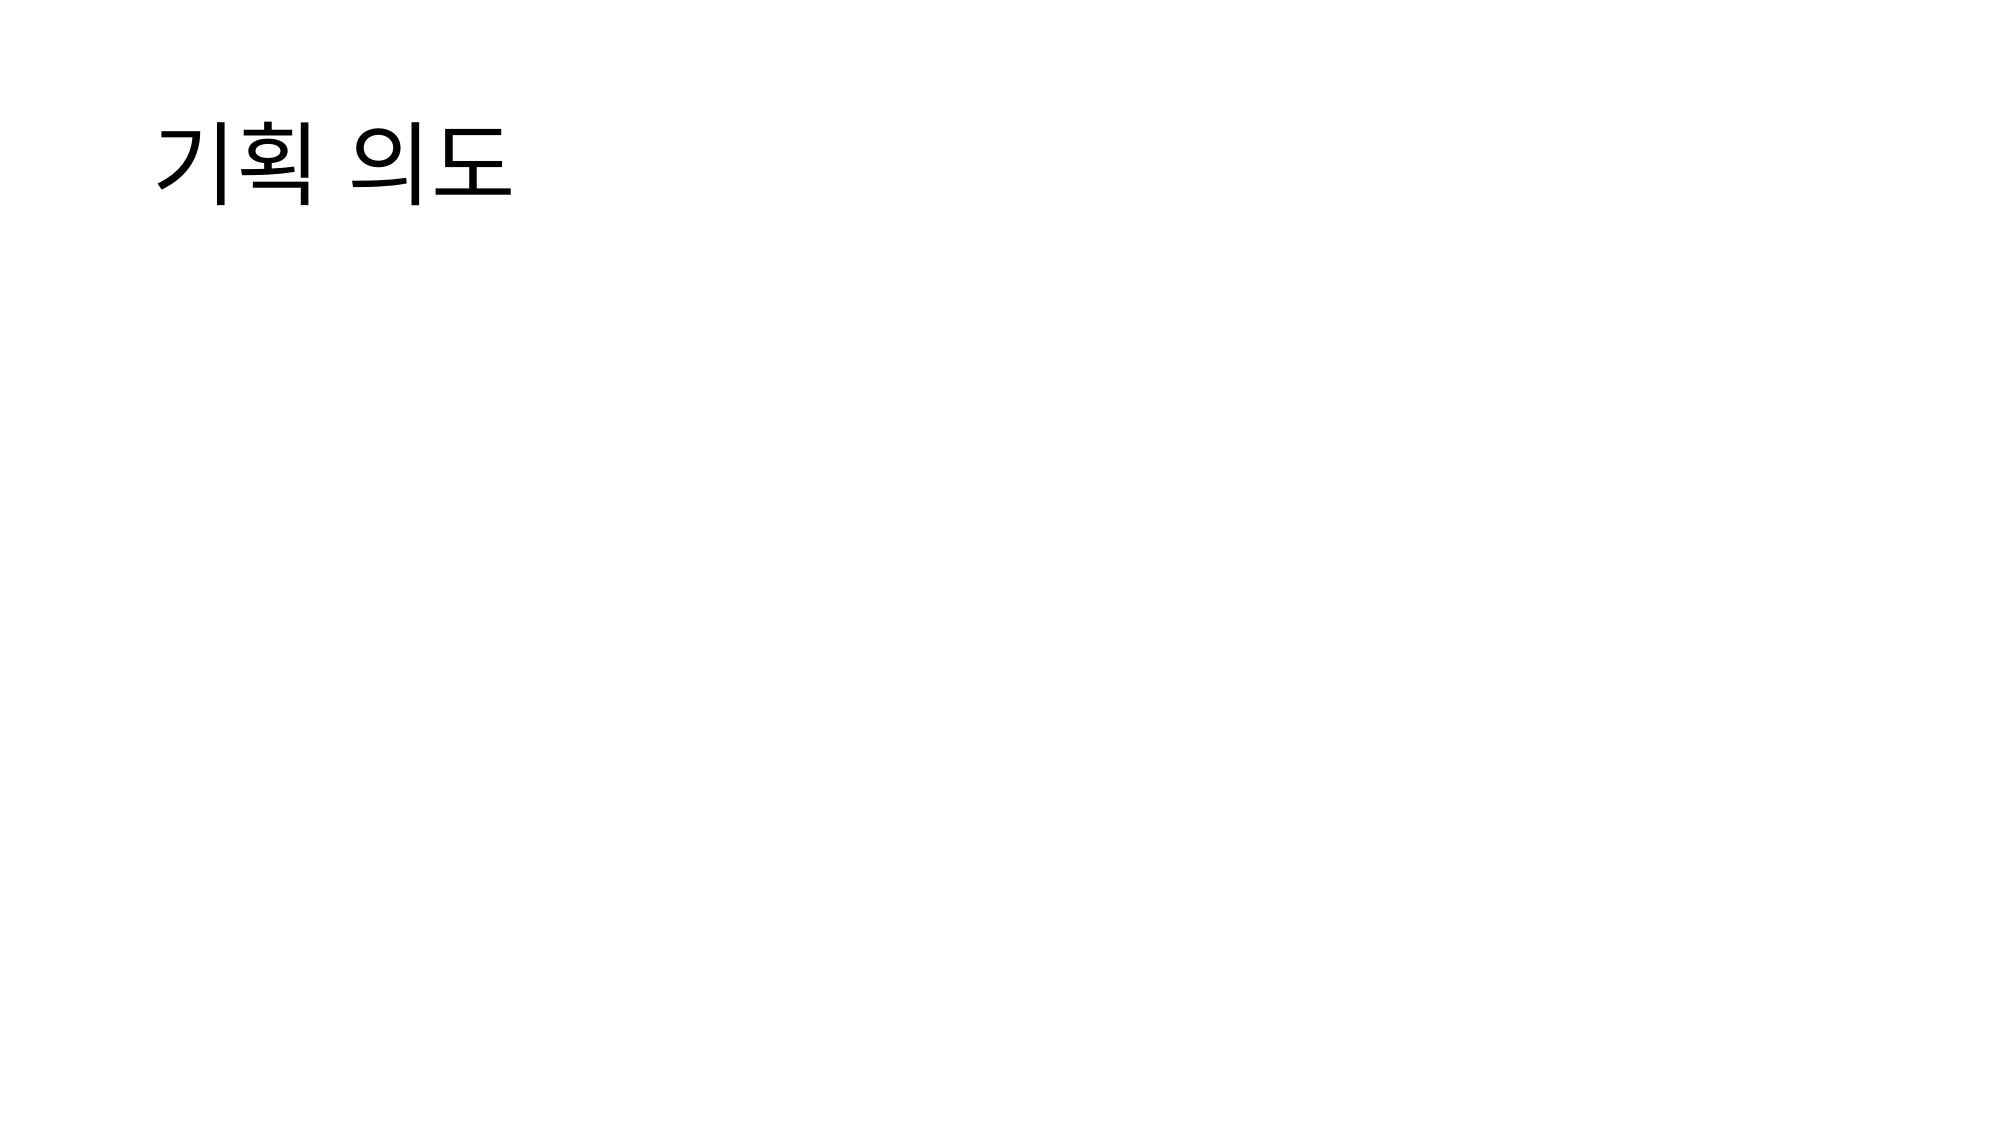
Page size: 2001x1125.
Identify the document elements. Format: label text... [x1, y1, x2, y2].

title 기획 의도 [137, 59, 1863, 278]
